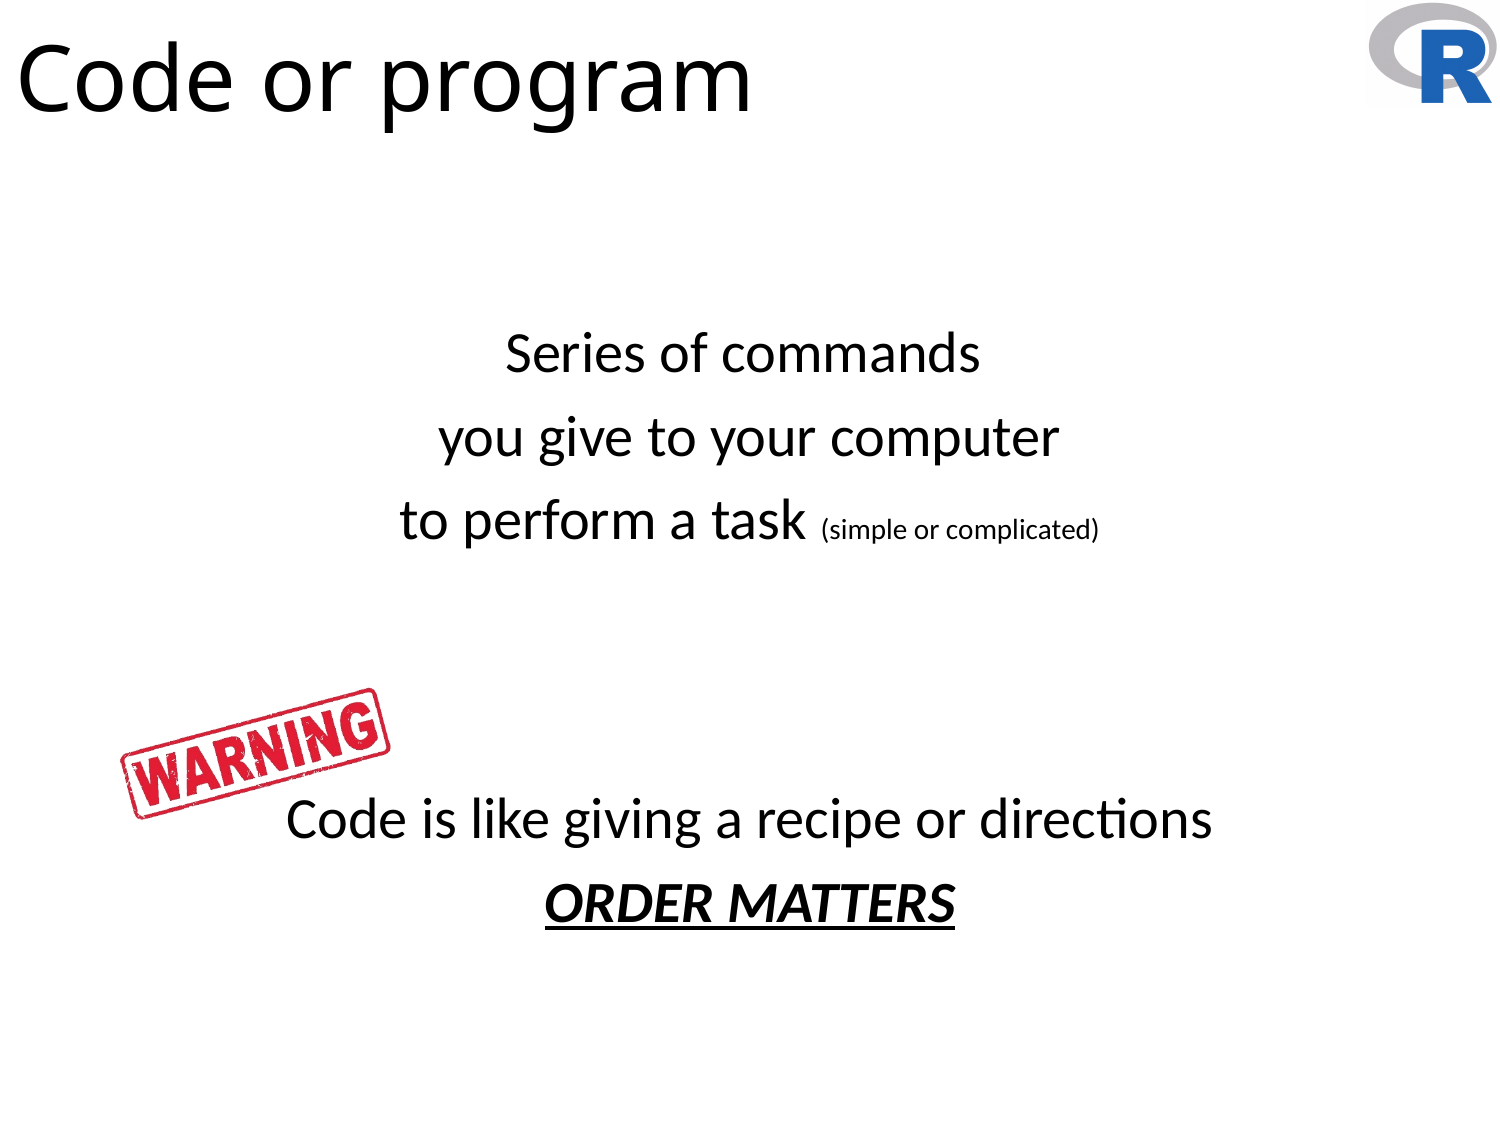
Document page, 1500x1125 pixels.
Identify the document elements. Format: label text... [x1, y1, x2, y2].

picture [1365, 0, 1500, 107]
title Code or program [0, 0, 1500, 164]
picture [107, 657, 403, 843]
list Series of commands you give to your computer to perform a task (simple or complicated) [33, 314, 1467, 573]
text_box Code is like giving a recipe or directions ORDER MATTERS [33, 690, 1467, 949]
